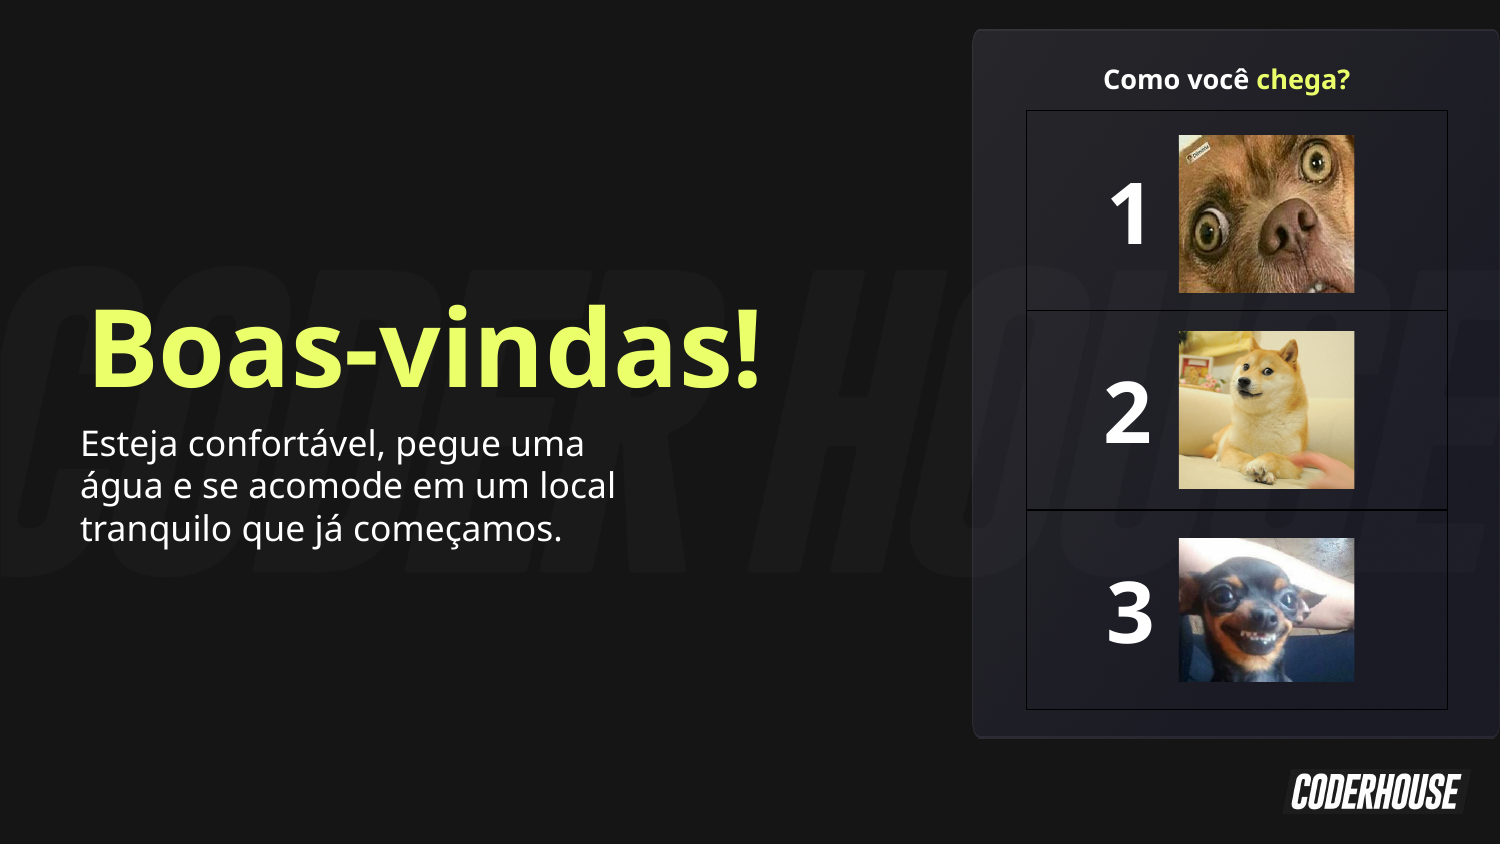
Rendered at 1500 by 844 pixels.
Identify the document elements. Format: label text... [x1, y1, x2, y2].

picture [0, 0, 1500, 844]
text_box Esteja confortável, pegue uma água e se acomode em um local tranquilo que já começamos. [64, 405, 691, 564]
text_box Boas-vindas! [55, 278, 794, 426]
